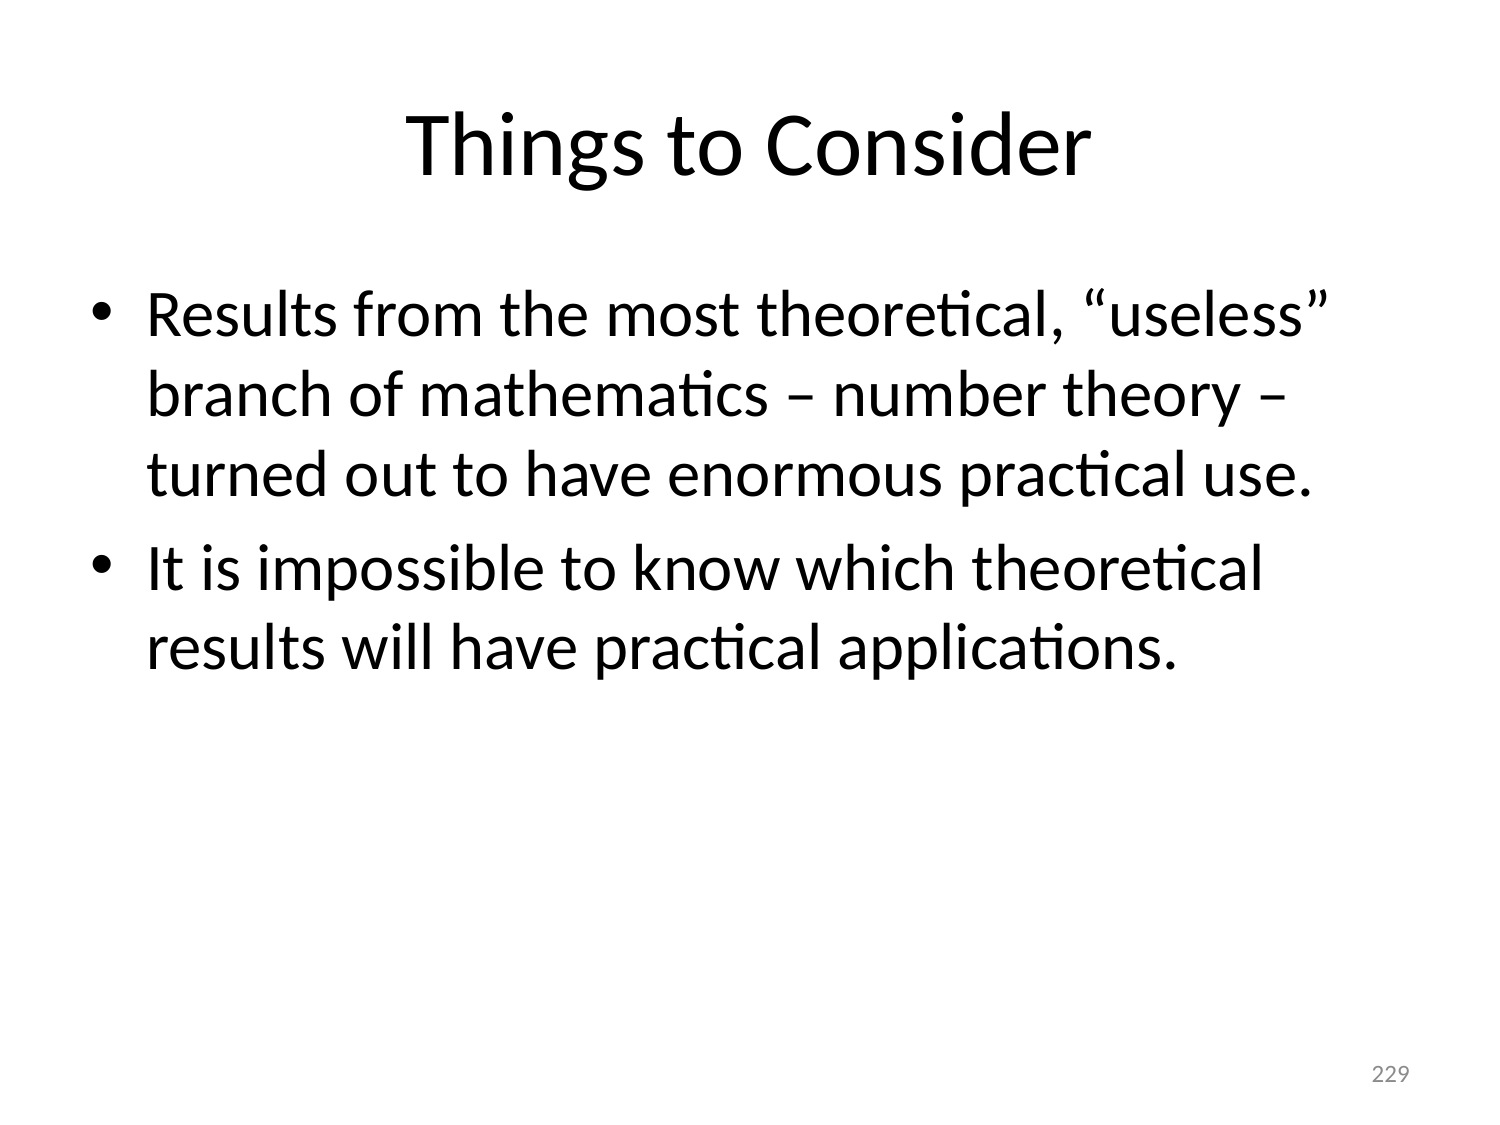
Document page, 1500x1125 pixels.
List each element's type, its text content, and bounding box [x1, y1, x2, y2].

slide_number 229 [1074, 1042, 1425, 1103]
list Results from the most theoretical, “useless” branch of mathematics – number theory – turned out to have enormous practical use. It is impossible to know which theoretical results will have practical applications. [75, 262, 1425, 1005]
title Things to Consider [75, 45, 1425, 233]
